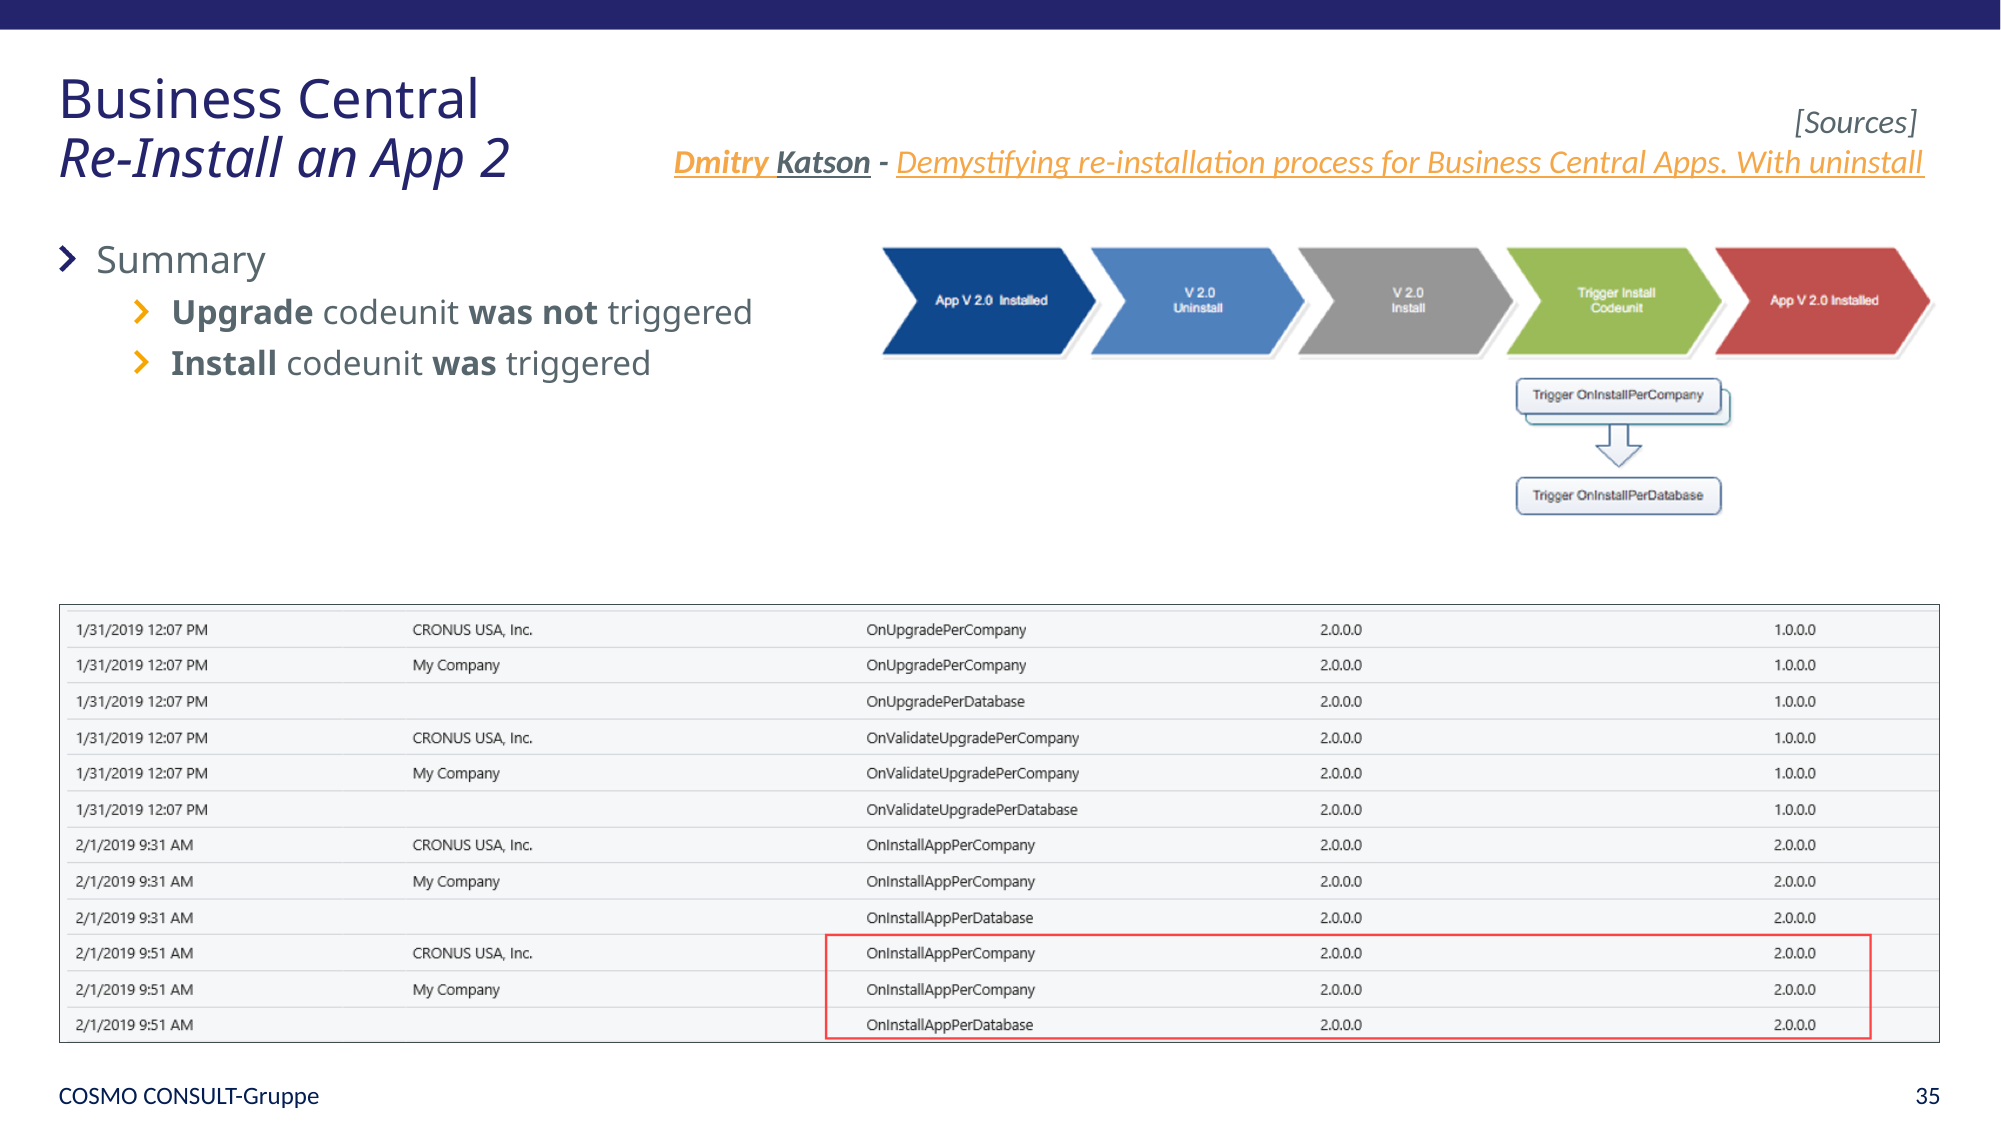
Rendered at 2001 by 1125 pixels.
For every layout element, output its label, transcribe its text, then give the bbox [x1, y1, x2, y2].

title Business Central Re-Install an App 2 [59, 59, 1940, 189]
picture [58, 604, 1940, 1043]
picture [59, 245, 76, 272]
picture [134, 350, 149, 374]
picture [866, 212, 1940, 533]
text_box [Sources] Dmitry Katson - Demystifying re-installation process for Business Central Apps. With uninstall [446, 93, 1940, 188]
picture [134, 299, 149, 324]
list Summary Upgrade codeunit was not triggered Install codeunit was triggered [58, 235, 1941, 1040]
